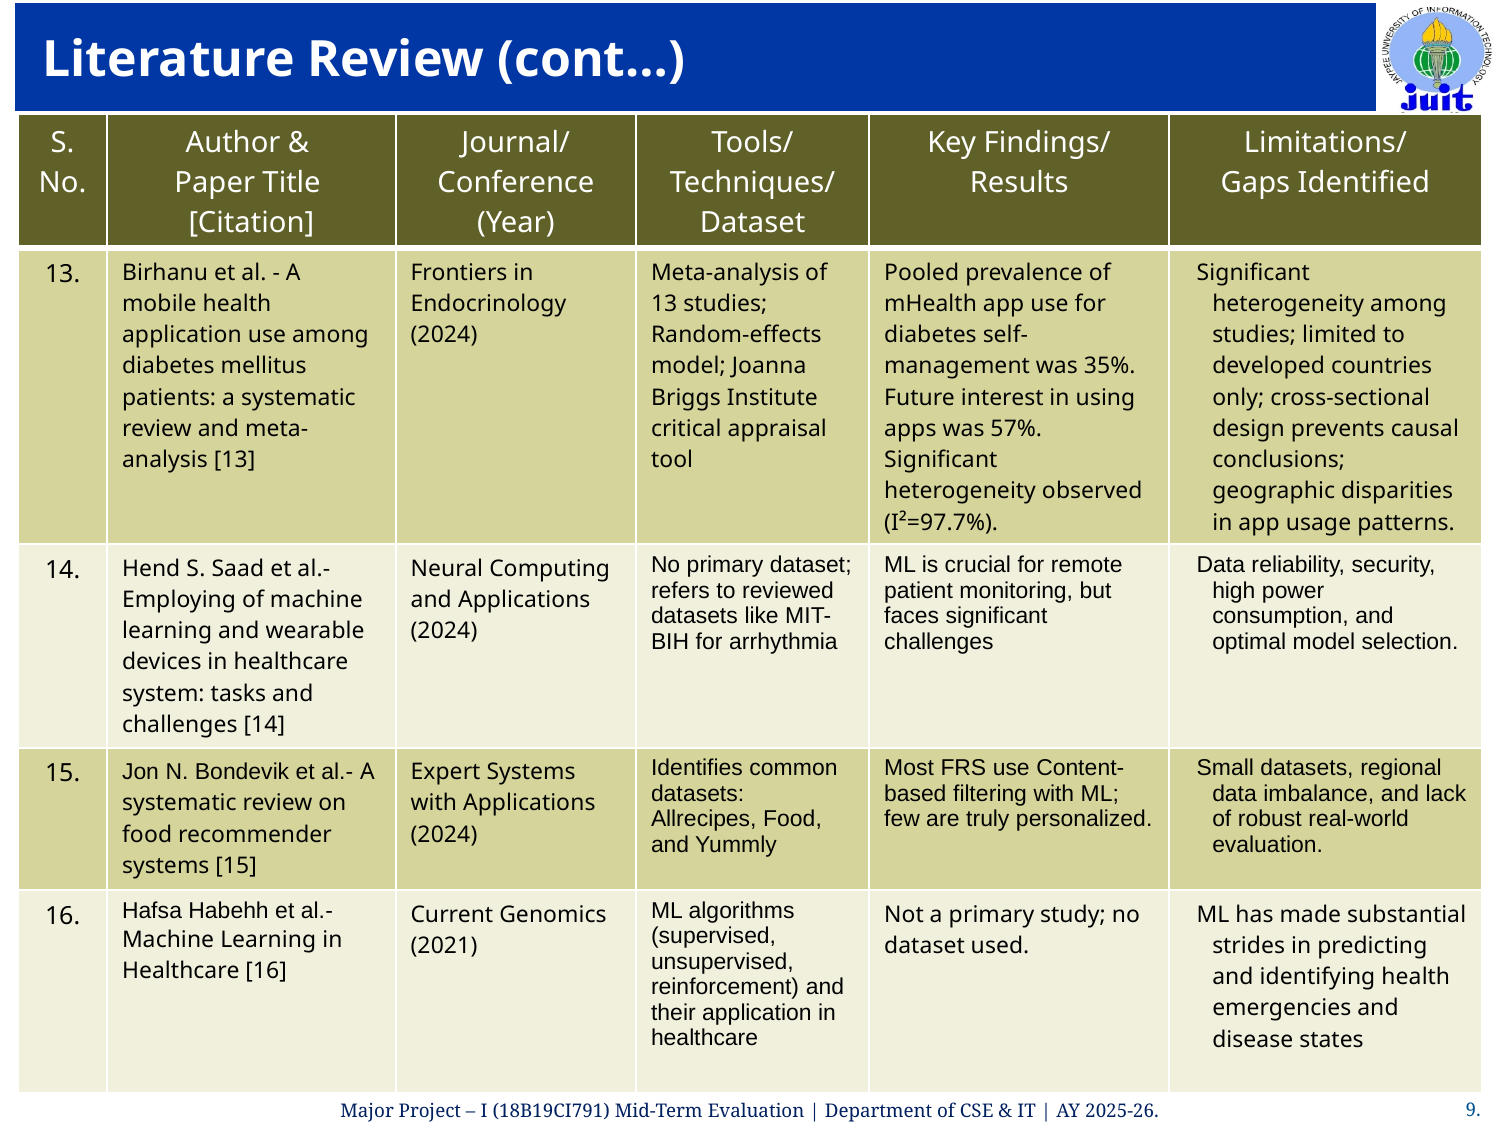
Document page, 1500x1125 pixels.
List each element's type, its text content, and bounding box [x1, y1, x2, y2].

table_header Author & Paper Title [Citation] [108, 115, 395, 245]
table_header Key Findings/ Results [870, 115, 1168, 245]
table_cell Current Genomics (2021) [397, 891, 635, 1092]
text_box [12, 131, 17, 1083]
table_cell Hafsa Habehh et al.- Machine Learning in Healthcare [16] [108, 891, 395, 1092]
table_cell Neural Computing and Applications (2024) [397, 545, 635, 747]
table_cell Meta-analysis of 13 studies; Random-effects model; Joanna Briggs Institute critical appraisal tool [637, 251, 868, 543]
table_cell Data reliability, security, high power consumption, and optimal model selection. [1170, 545, 1481, 747]
table_header Journal/ Conference (Year) [397, 115, 635, 245]
table_cell Most FRS use Content-based filtering with ML; few are truly personalized. [870, 749, 1168, 889]
table_cell Small datasets, regional data imbalance, and lack of robust real-world evaluation. [1170, 749, 1481, 889]
table_cell No primary dataset; refers to reviewed datasets like MIT-BIH for arrhythmia [637, 545, 868, 747]
table_cell 14. [19, 545, 106, 747]
table_cell Expert Systems with Applications (2024) [397, 749, 635, 889]
table_cell Significant heterogeneity among studies; limited to developed countries only; cross-sectional design prevents causal conclusions; geographic disparities in app usage patterns. [1170, 251, 1481, 543]
table_cell ML algorithms (supervised, unsupervised, reinforcement) and their application in healthcare [637, 891, 868, 1092]
table_cell Birhanu et al. - A mobile health application use among diabetes mellitus patients: a systematic review and meta-analysis [13] [108, 251, 395, 543]
table_cell 16. [19, 891, 106, 1092]
table_cell ML is crucial for remote patient monitoring, but faces significant challenges [870, 545, 1168, 747]
table_header S. No. [19, 115, 106, 245]
table_header Tools/ Techniques/ Dataset [637, 115, 868, 245]
picture [1381, 7, 1500, 119]
table_cell Frontiers in Endocrinology (2024) [397, 251, 635, 543]
table_cell 13. [19, 251, 106, 543]
table_cell 15. [19, 749, 106, 889]
table_cell Identifies common datasets: Allrecipes, Food, and Yummly [637, 749, 868, 889]
table_header Limitations/ Gaps Identified [1170, 115, 1481, 245]
title Literature Review (cont…) [10, 0, 1381, 116]
table_cell ML has made substantial strides in predicting and identifying health emergencies and disease states [1170, 891, 1481, 1092]
table_cell Not a primary study; no dataset used. [870, 891, 1168, 1092]
table_cell Pooled prevalence of mHealth app use for diabetes self-management was 35%. Future interest in using apps was 57%. Significant heterogeneity observed (I²=97.7%). [870, 251, 1168, 543]
table_cell Jon N. Bondevik et al.- A systematic review on food recommender systems [15] [108, 749, 395, 889]
table_cell Hend S. Saad et al.- Employing of machine learning and wearable devices in healthcare system: tasks and challenges [14] [108, 545, 395, 747]
